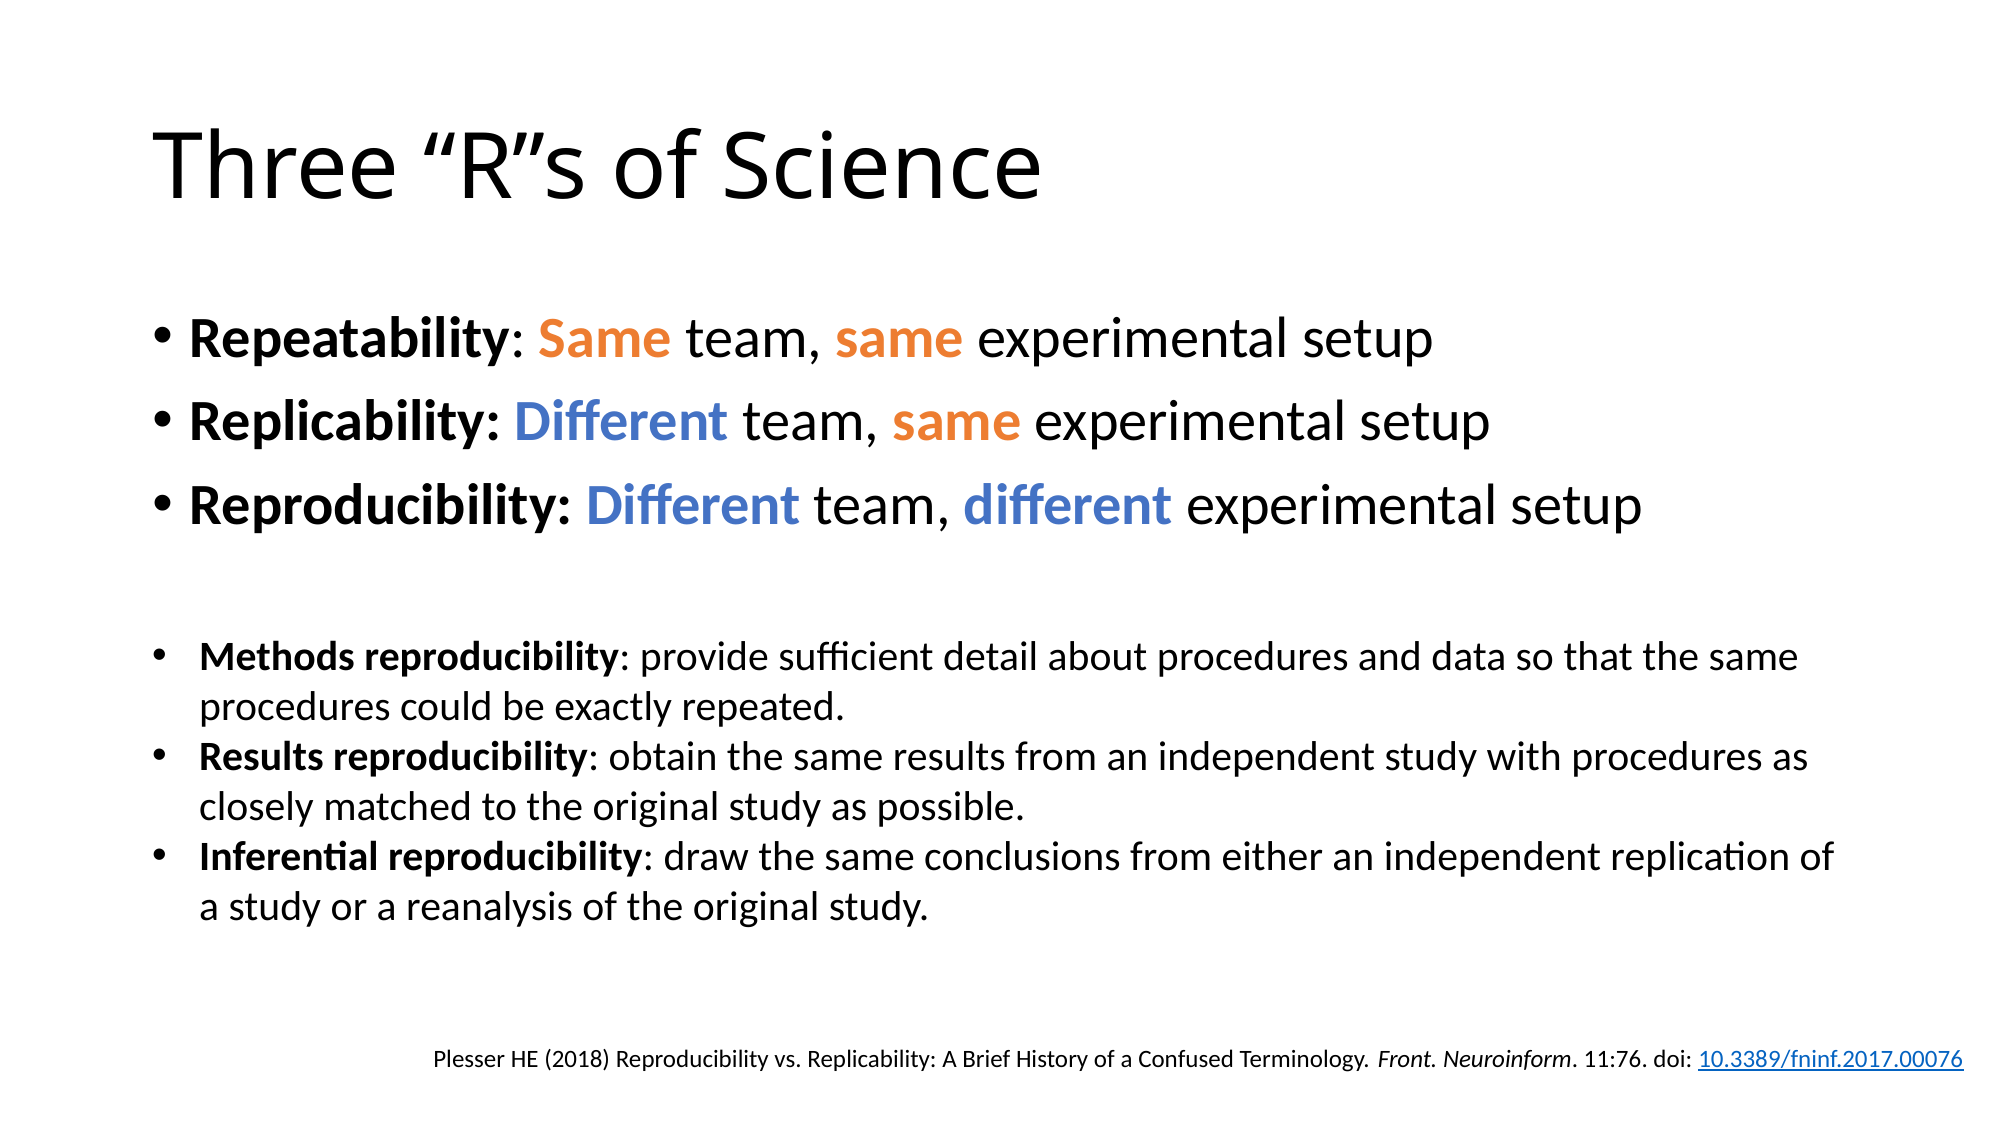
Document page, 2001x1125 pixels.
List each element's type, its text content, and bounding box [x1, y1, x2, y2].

title Three “R”s of Science [137, 59, 1863, 278]
list Repeatability: Same team, same experimental setup Replicability: Different team, same experimental setup Reproducibility: Different team, different experimental setup [137, 299, 1863, 548]
text_box Methods reproducibility: provide sufficient detail about procedures and data so that the same procedures could be exactly repeated. Results reproducibility: obtain the same results from an independent study with procedures as closely matched to the original study as possible. Inferential reproducibility: draw the same conclusions from either an independent replication of a study or a reanalysis of the original study. [137, 621, 1863, 937]
text_box Plesser HE (2018) Reproducibility vs. Replicability: A Brief History of a Confused Terminology. Front. Neuroinform. 11:76. doi: 10.3389/fninf.2017.00076 [418, 1035, 1979, 1081]
